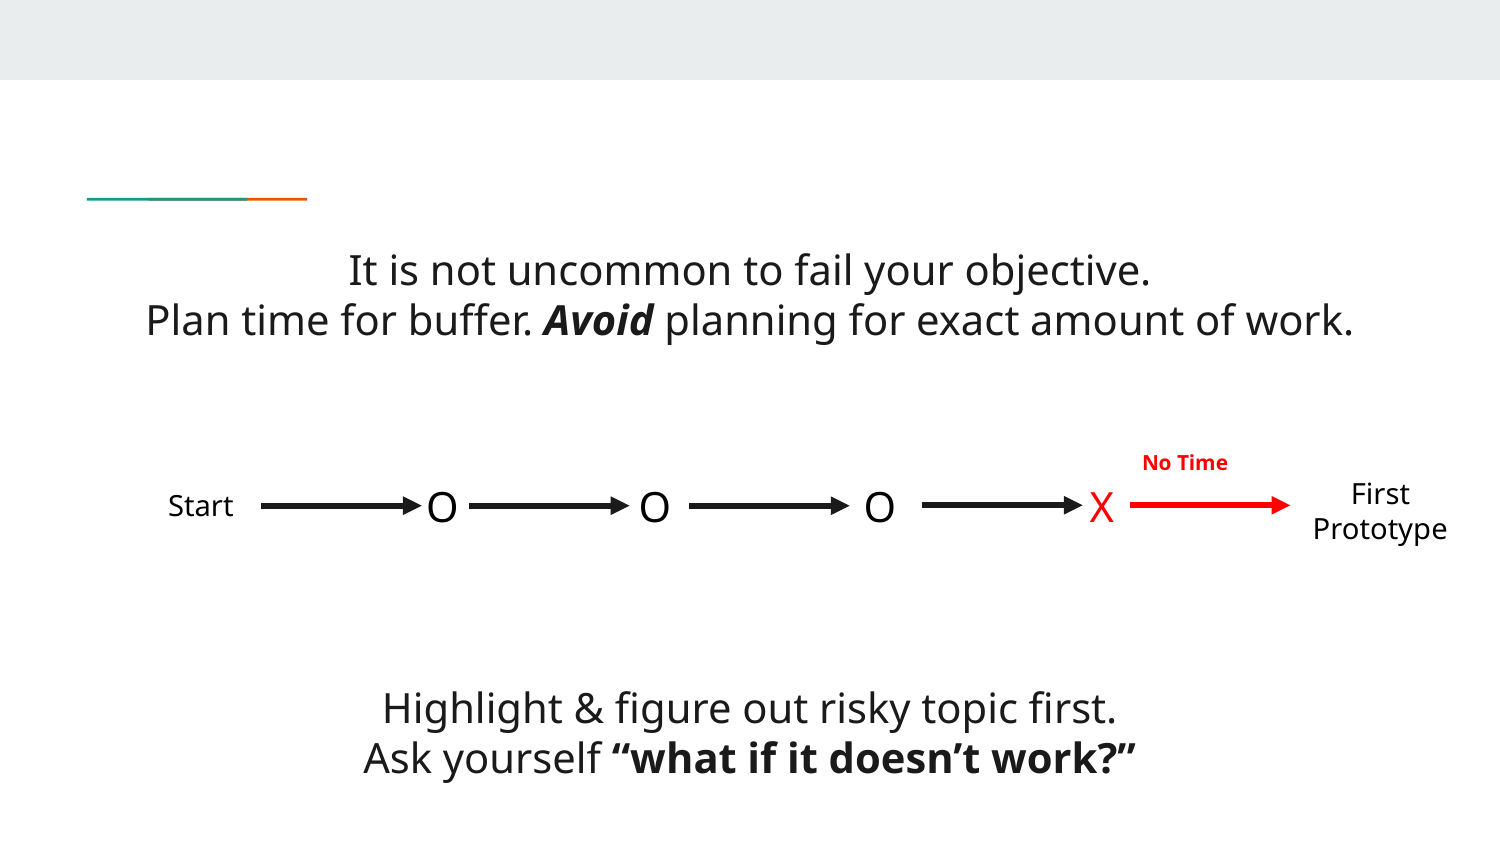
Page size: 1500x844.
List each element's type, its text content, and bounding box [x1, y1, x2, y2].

text_box X [1073, 482, 1107, 509]
text_box Highlight & figure out risky topic first. Ask yourself “what if it doesn’t work?” [0, 666, 1500, 819]
text_box First Prototype [1290, 482, 1471, 535]
text_box O [848, 482, 906, 509]
text_box Start [122, 482, 279, 547]
text_box No Time [1107, 482, 1263, 510]
text_box It is not uncommon to fail your objective. Plan time for buffer. Avoid planning for exact amount of work. [0, 228, 1500, 482]
text_box O [410, 482, 468, 509]
text_box O [623, 482, 681, 509]
